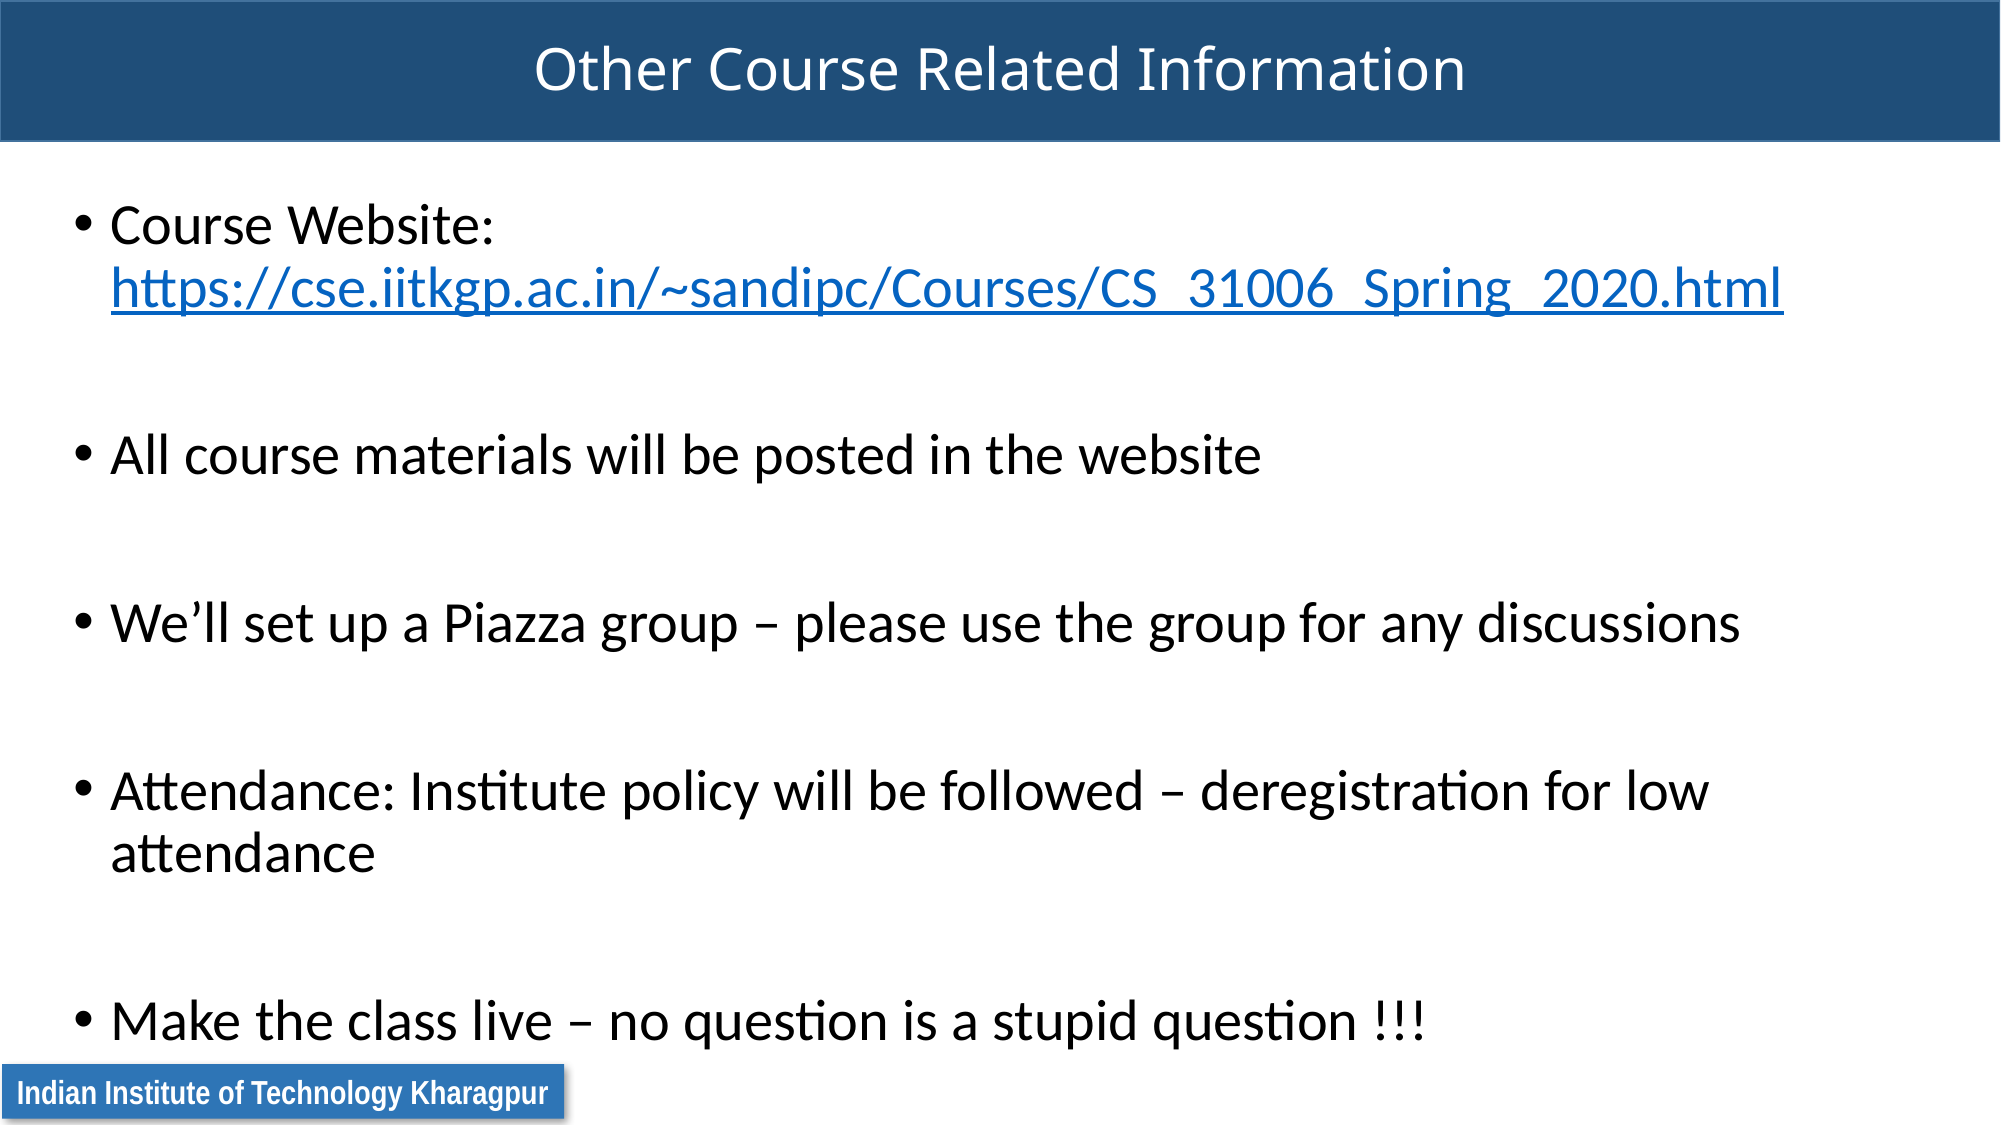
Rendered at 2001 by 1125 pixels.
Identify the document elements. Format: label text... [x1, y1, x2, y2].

list Course Website: https://cse.iitkgp.ac.in/~sandipc/Courses/CS_31006_Spring_2020.html All course materials will be posted in the website We’ll set up a Piazza group – please use the group for any discussions Attendance: Institute policy will be followed – deregistration for low attendance Make the class live – no question is a stupid question !!! [58, 186, 1954, 1065]
title Other Course Related Information [0, 1, 2000, 141]
